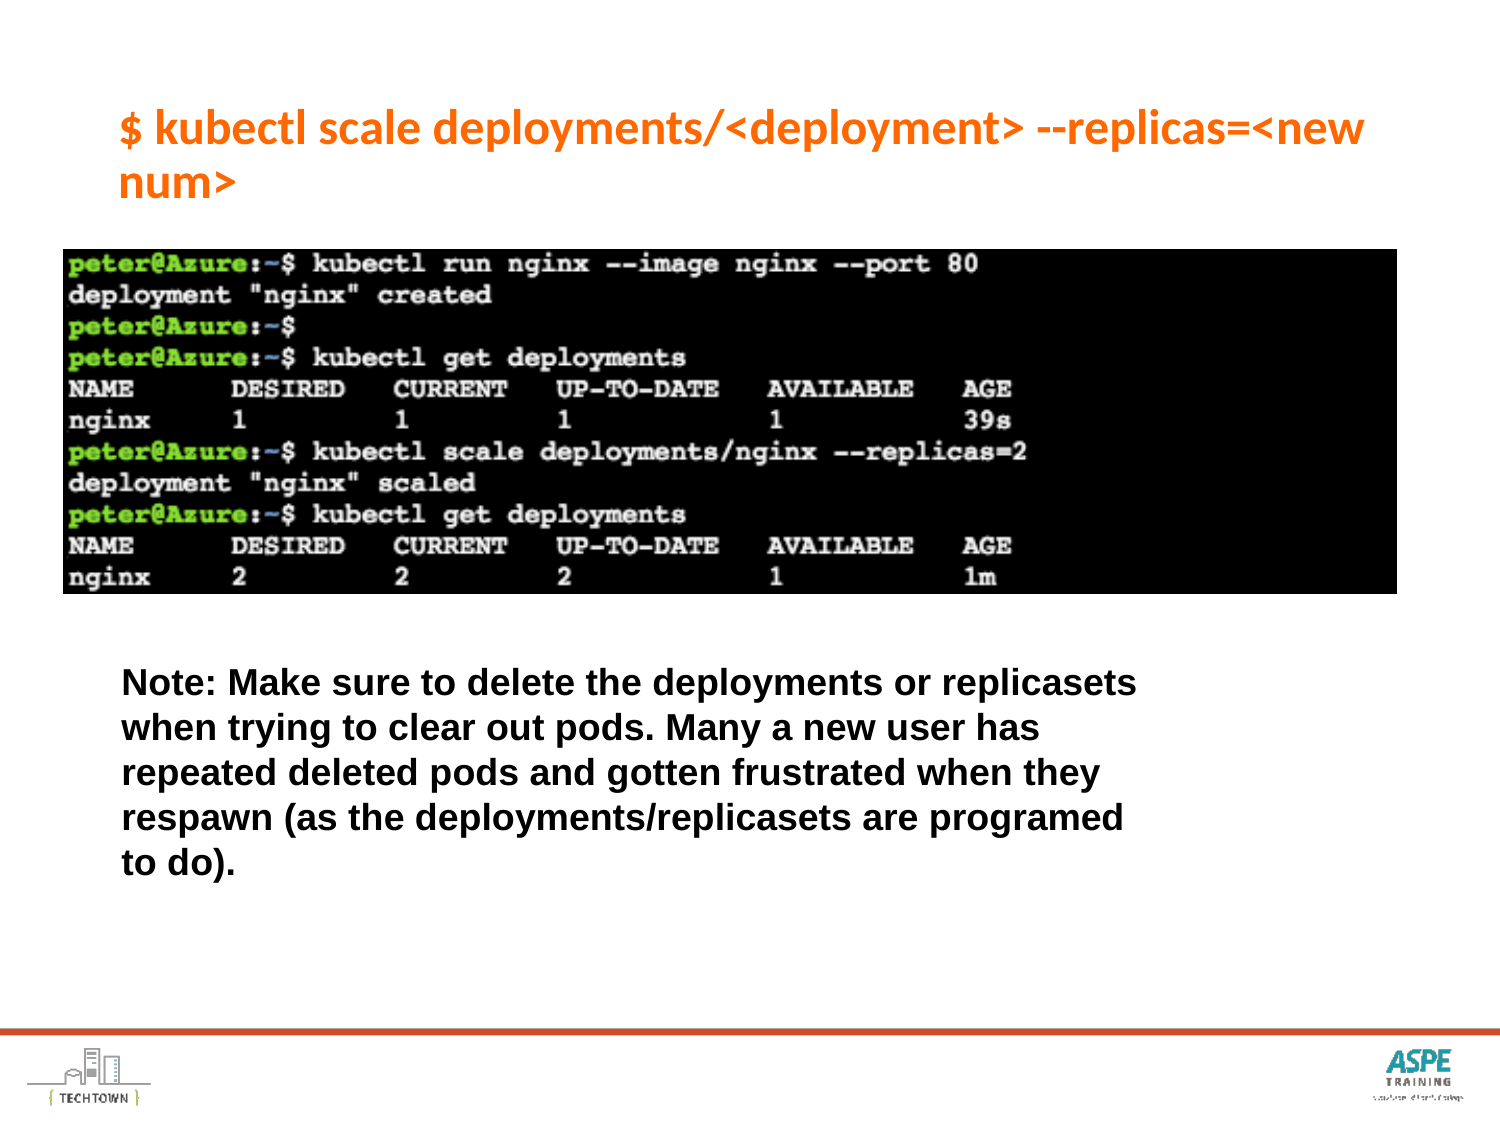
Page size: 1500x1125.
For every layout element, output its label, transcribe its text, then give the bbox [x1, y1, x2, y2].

title $ kubectl scale deployments/<deployment> --replicas=<new num> [103, 59, 1397, 249]
text_box Note: Make sure to delete the deployments or replicasets when trying to clear out pods. Many a new user has repeated deleted pods and gotten frustrated when they respawn (as the deployments/replicasets are programed to do). [106, 650, 1154, 975]
picture [0, 0, 1500, 1125]
